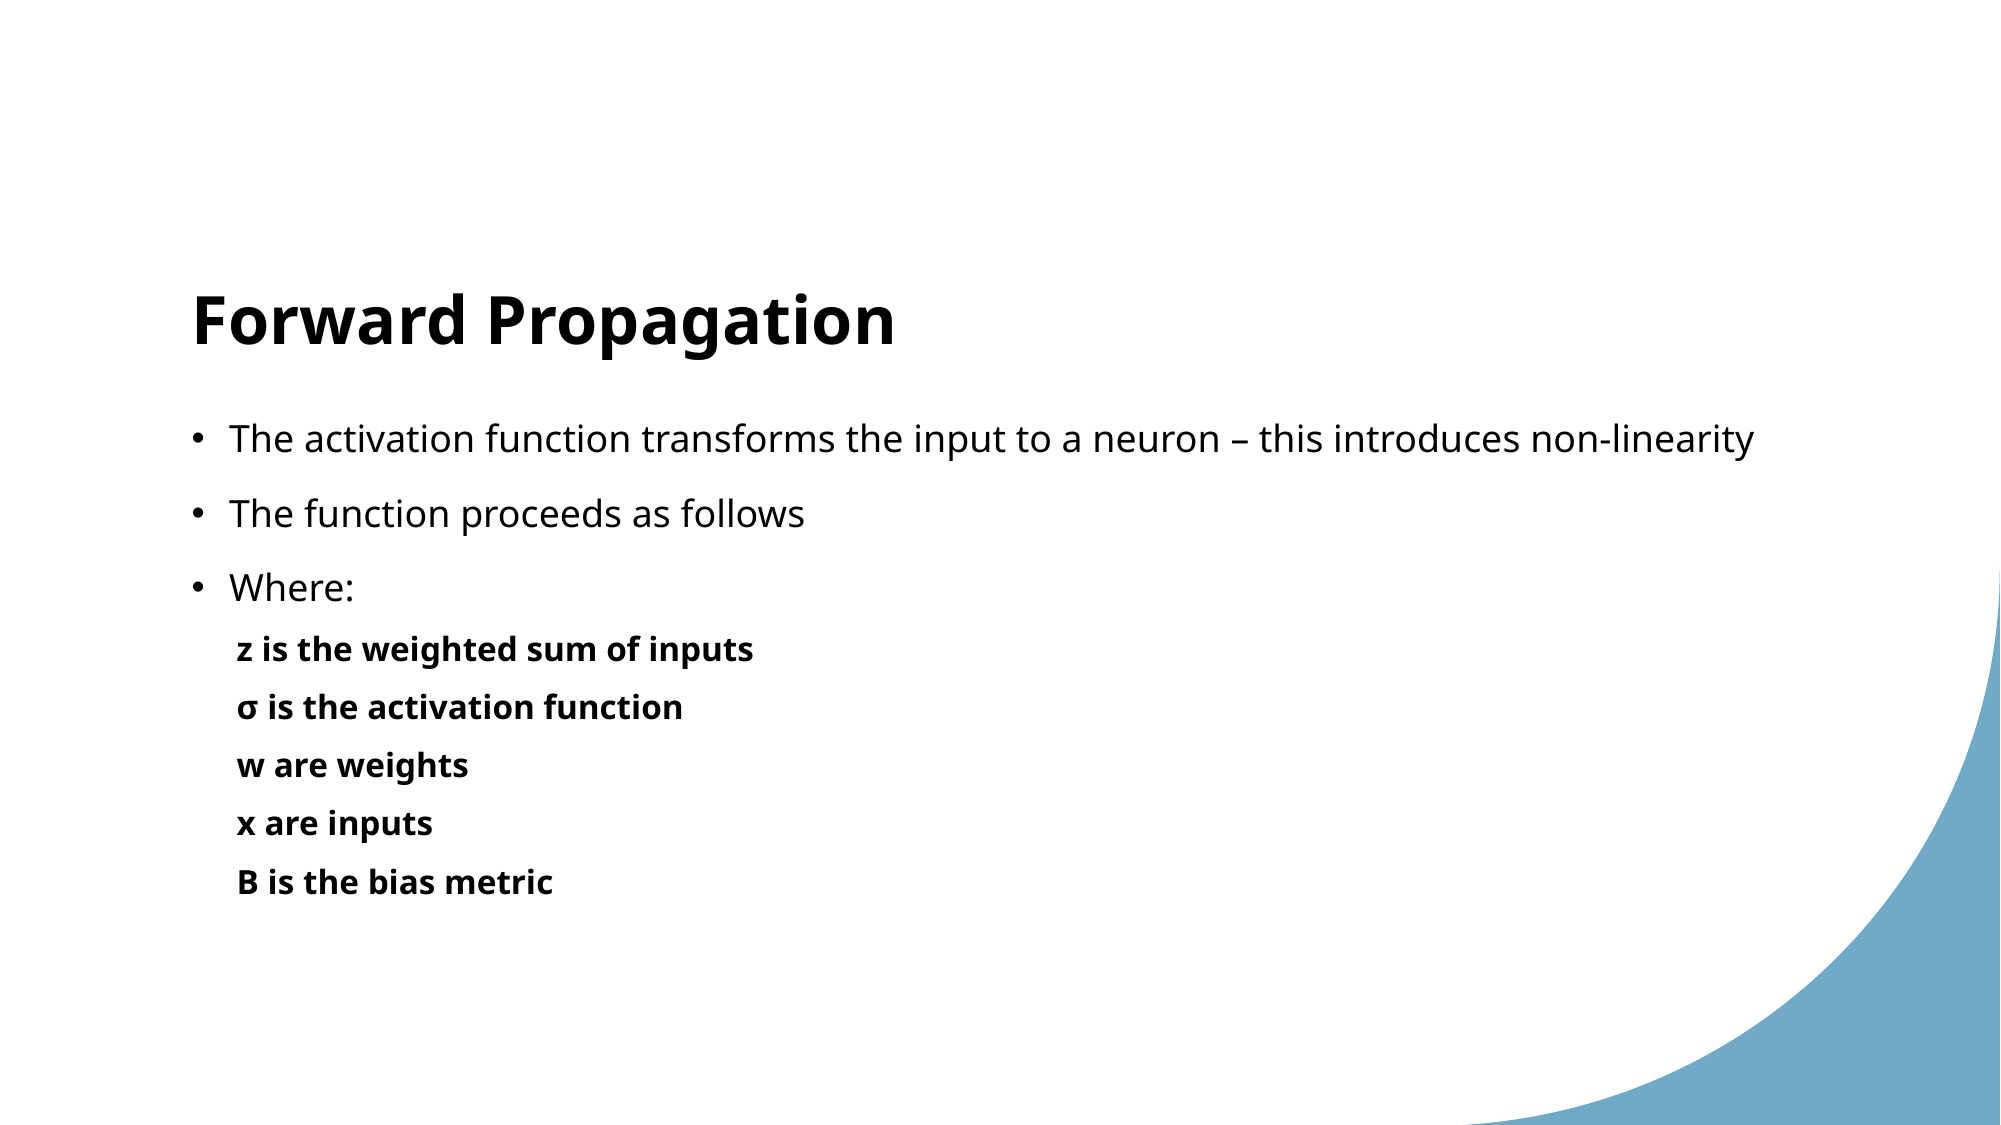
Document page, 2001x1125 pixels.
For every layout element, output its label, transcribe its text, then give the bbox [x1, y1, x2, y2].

list The activation function transforms the input to a neuron – this introduces non-linearity The function proceeds as follows Where: z is the weighted sum of inputs σ is the activation function w are weights x are inputs B is the bias metric [176, 398, 1809, 975]
title Forward Propagation [176, 118, 1809, 366]
